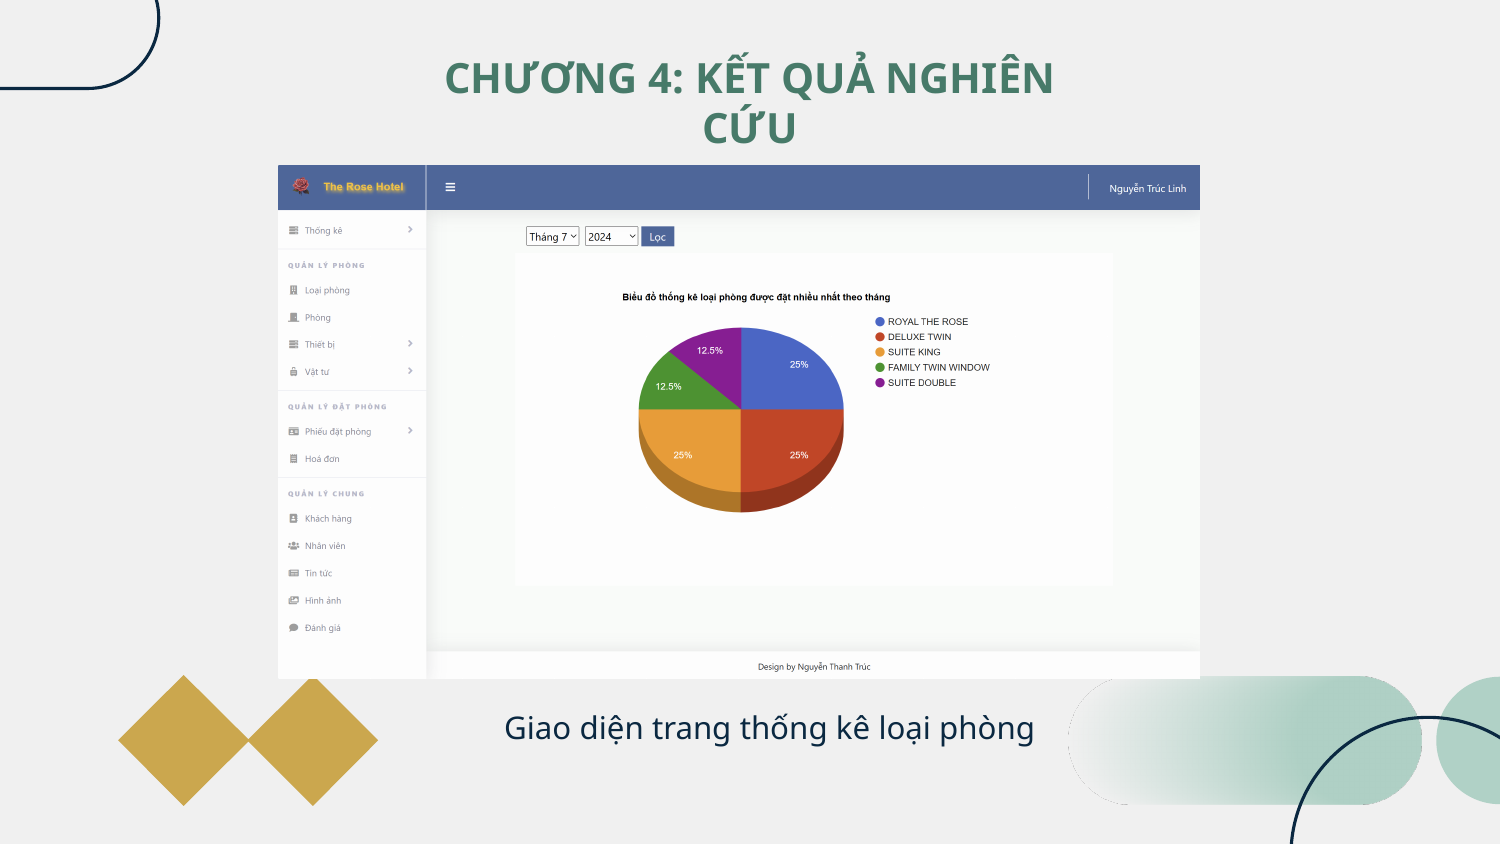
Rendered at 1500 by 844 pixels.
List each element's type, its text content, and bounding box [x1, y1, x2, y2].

picture [1068, 753, 1332, 805]
title Giao diện trang thống kê loại phòng [138, 693, 1402, 753]
picture [1303, 720, 1422, 805]
picture [278, 165, 1422, 718]
text_box CHƯƠNG 4: KẾT QUẢ NGHIÊN CỨU [407, 36, 1093, 114]
